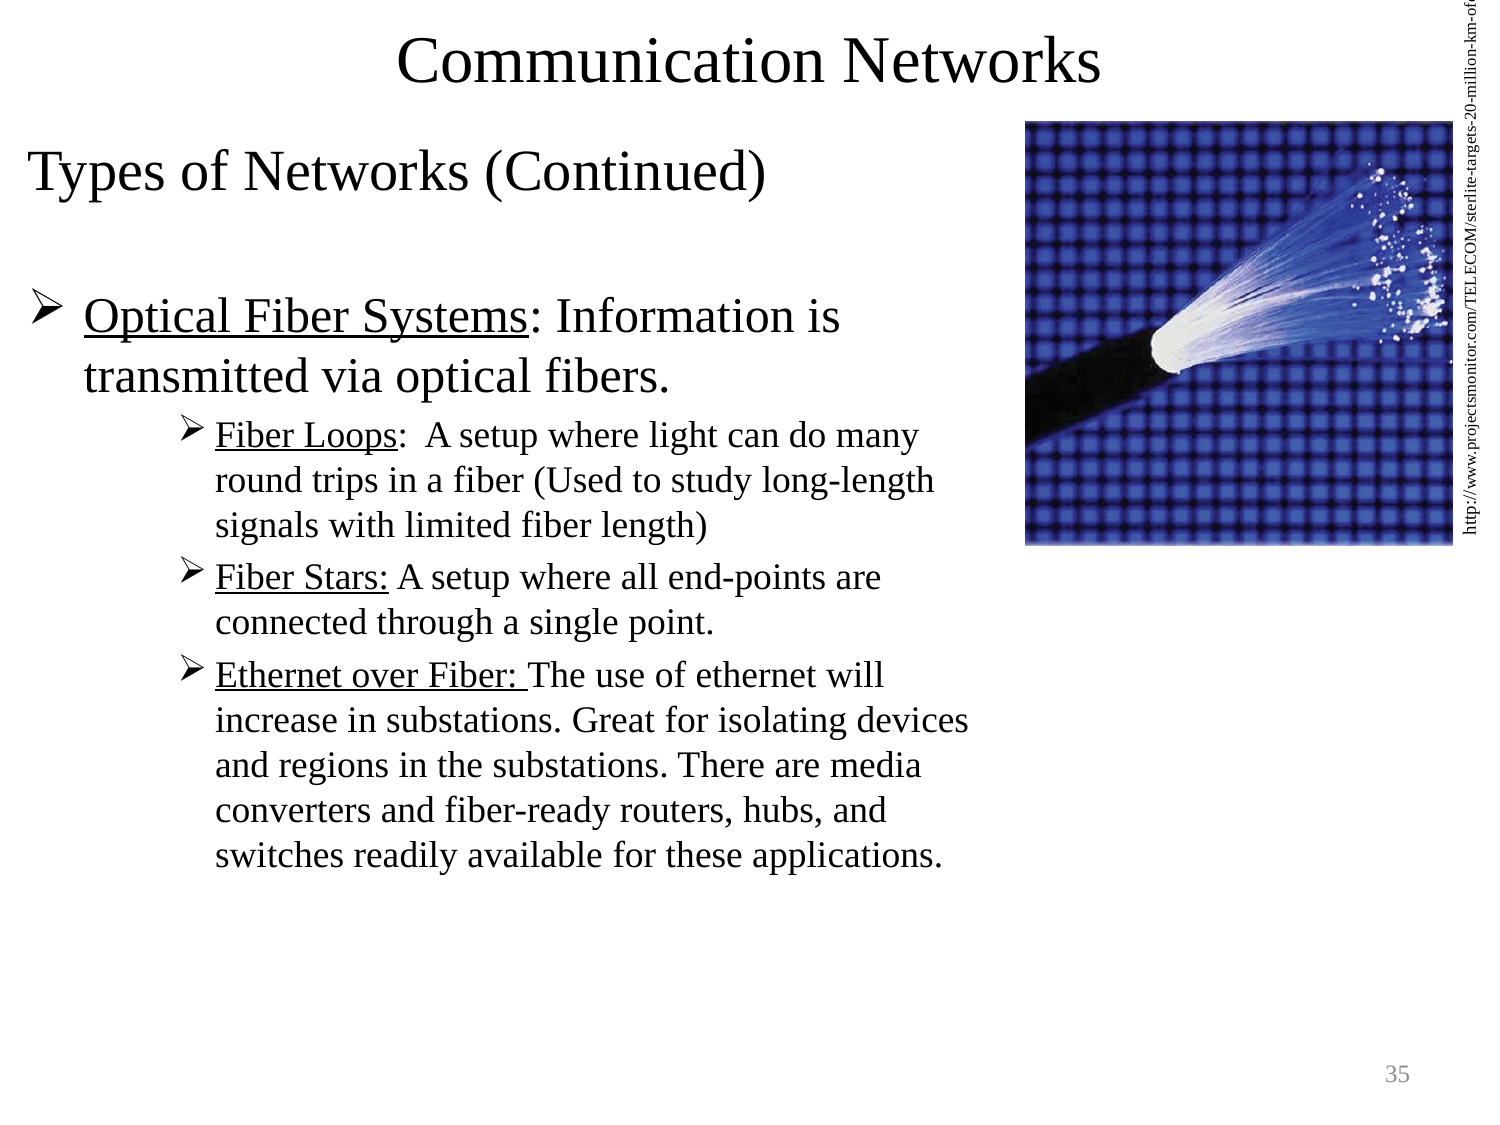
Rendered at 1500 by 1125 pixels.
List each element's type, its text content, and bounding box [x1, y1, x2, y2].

title Communication Networks [75, 0, 1019, 113]
list Types of Networks (Continued) Optical Fiber Systems: Information is transmitted via optical fibers. Fiber Loops: A setup where light can do many round trips in a fiber (Used to study long-length signals with limited fiber length) Fiber Stars: A setup where all end-points are connected through a single point. Ethernet over Fiber: The use of ethernet will increase in substations. Great for isolating devices and regions in the substations. There are media converters and fiber-ready routers, hubs, and switches readily available for these applications. [12, 125, 1025, 968]
slide_number 35 [1074, 1042, 1425, 1103]
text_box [1024, 0, 1488, 551]
